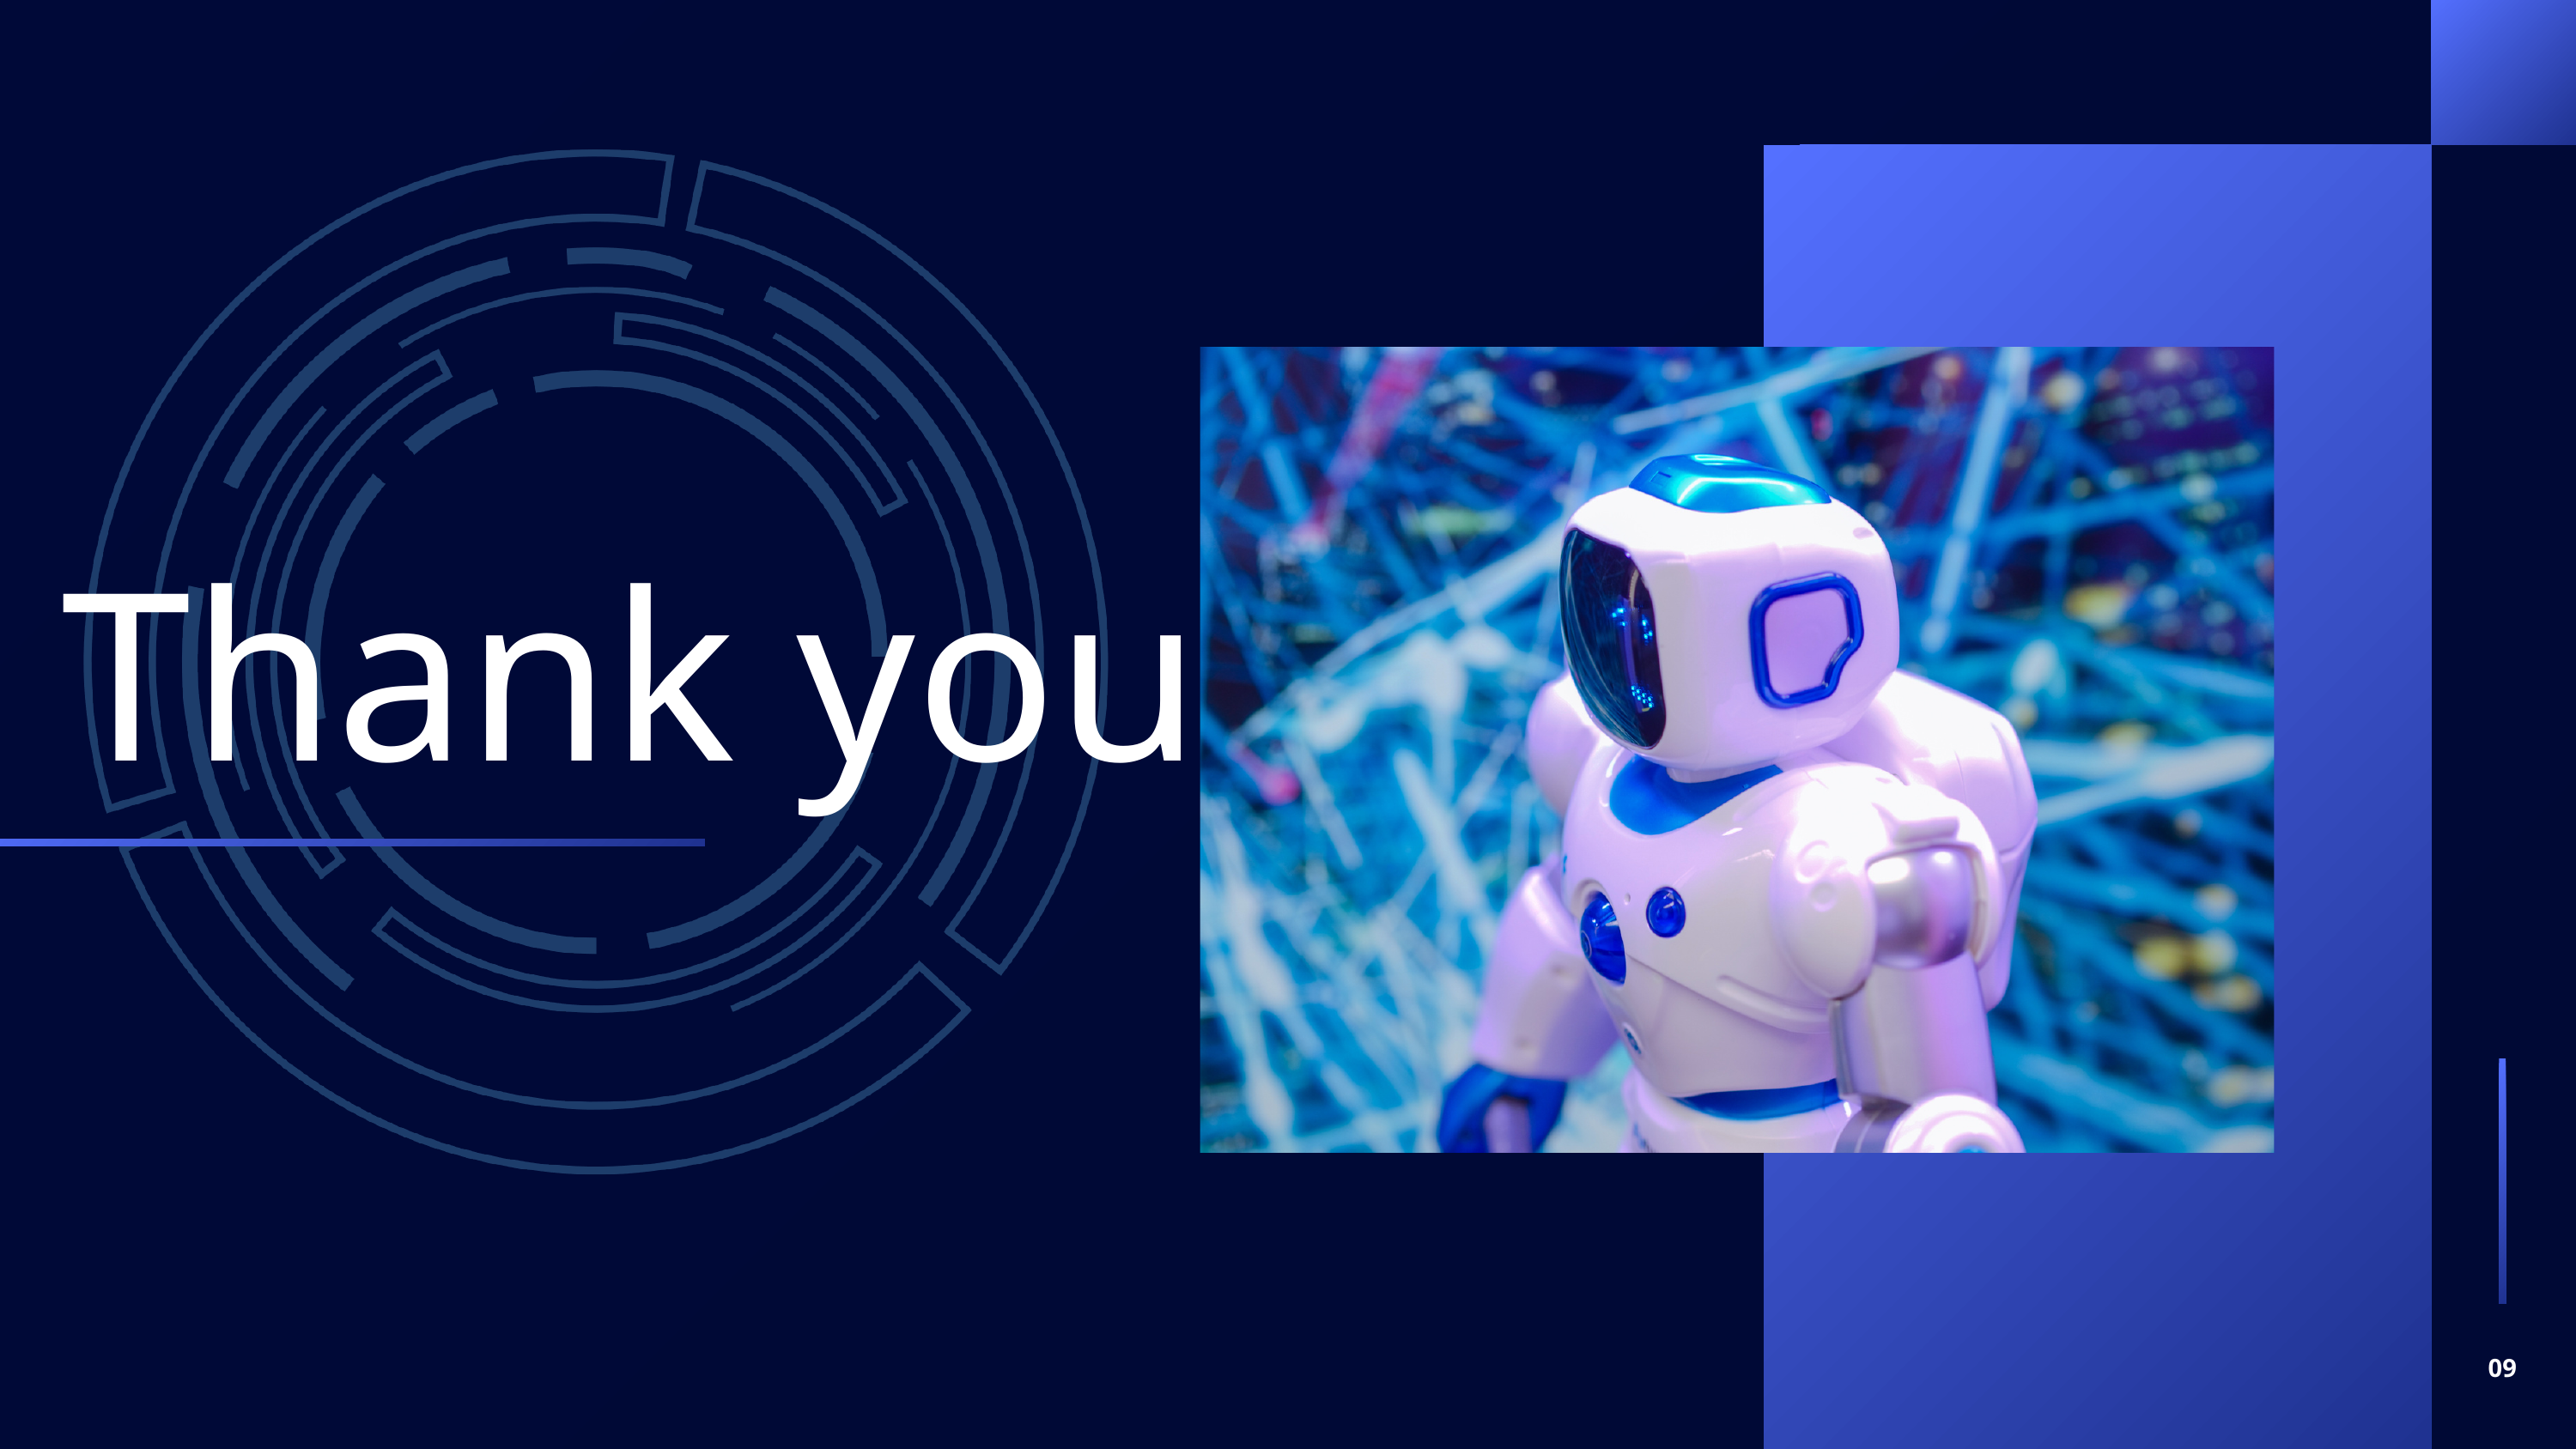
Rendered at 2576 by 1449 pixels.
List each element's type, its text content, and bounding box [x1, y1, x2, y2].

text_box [2499, 1058, 2506, 1304]
text_box Thank you [61, 571, 1200, 808]
text_box [82, 144, 1113, 571]
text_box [1763, 144, 2432, 1449]
text_box 09 [2464, 1347, 2542, 1383]
text_box [1200, 347, 1759, 1153]
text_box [0, 839, 706, 846]
text_box [82, 808, 1113, 1175]
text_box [2430, 0, 2576, 145]
